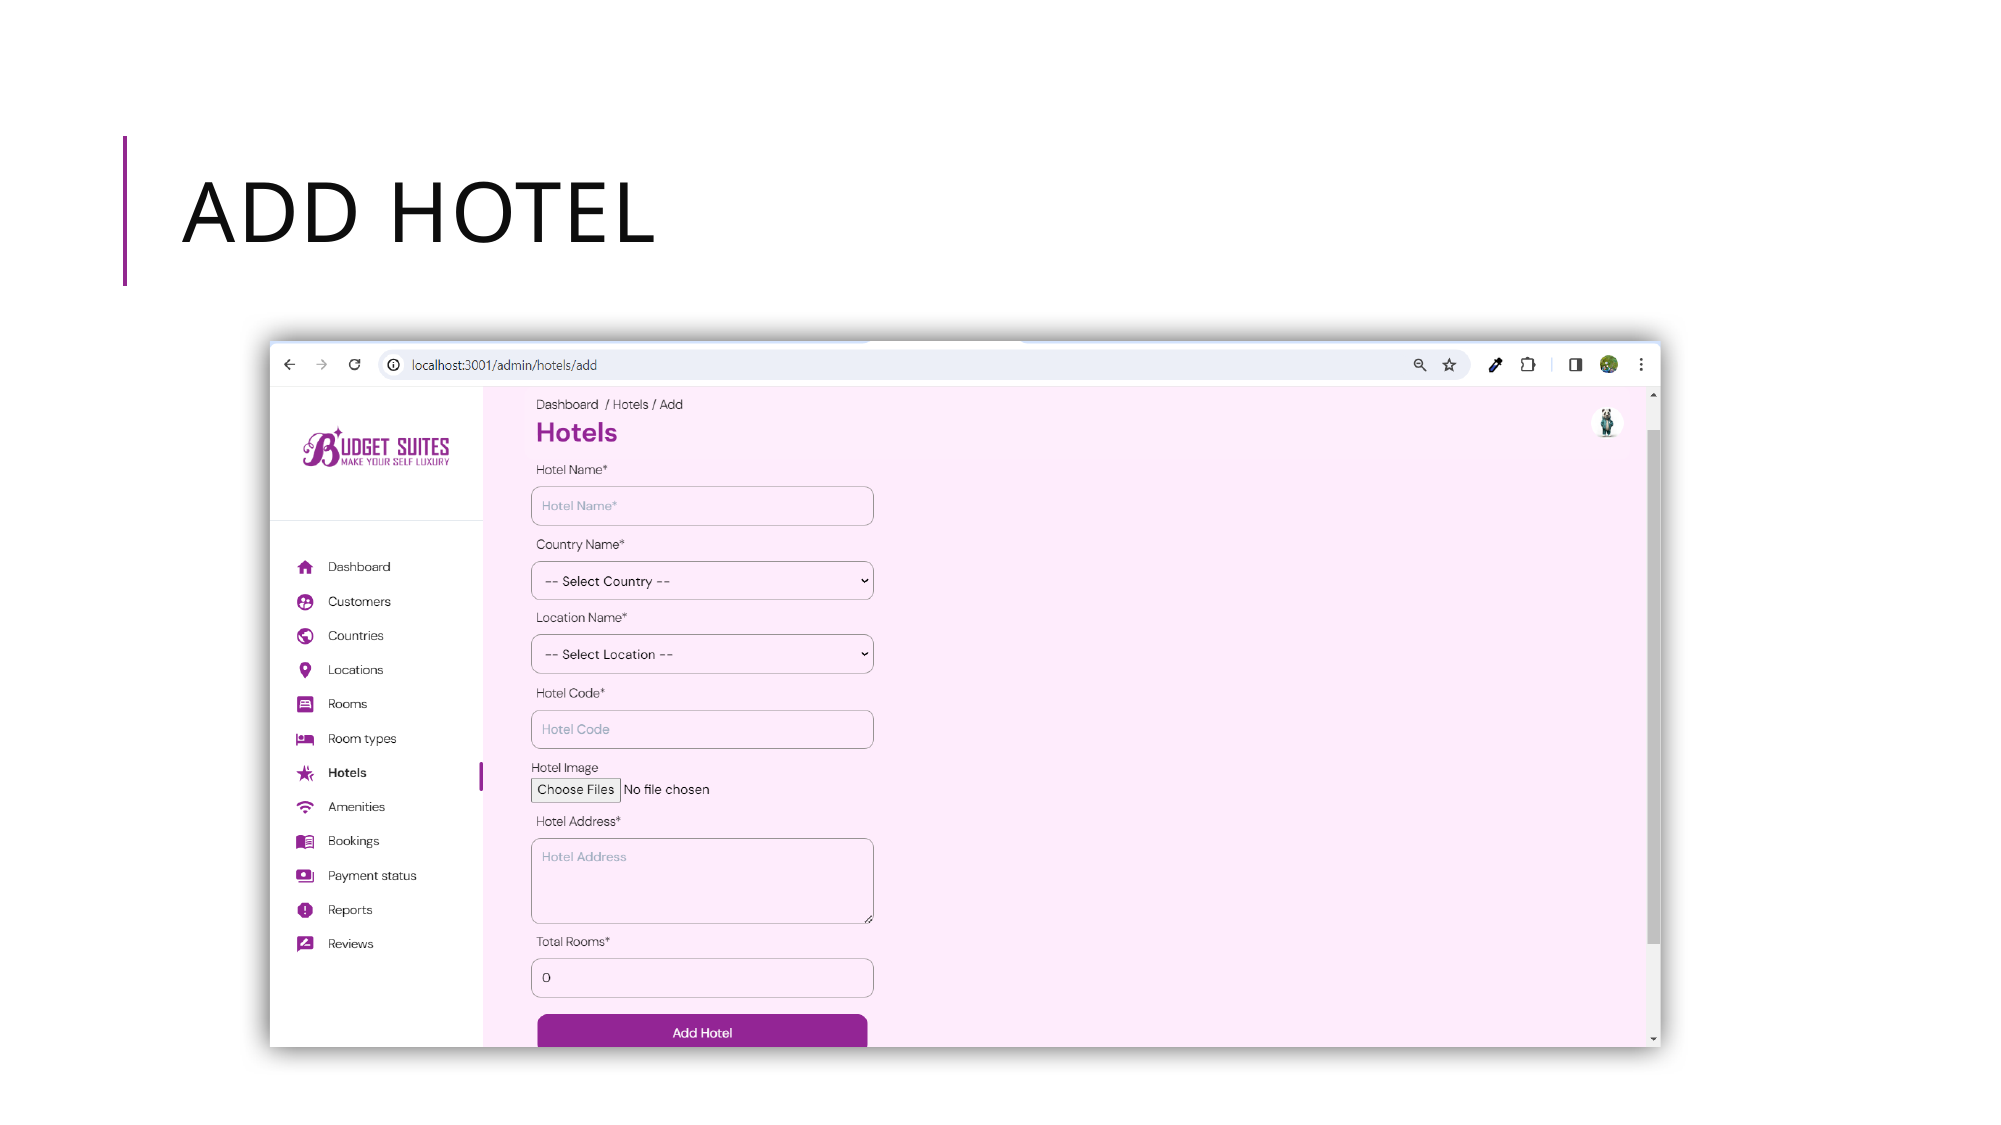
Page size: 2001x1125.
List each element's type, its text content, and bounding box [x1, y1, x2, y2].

picture [269, 341, 1661, 1047]
title add Hotel [168, 96, 1763, 342]
